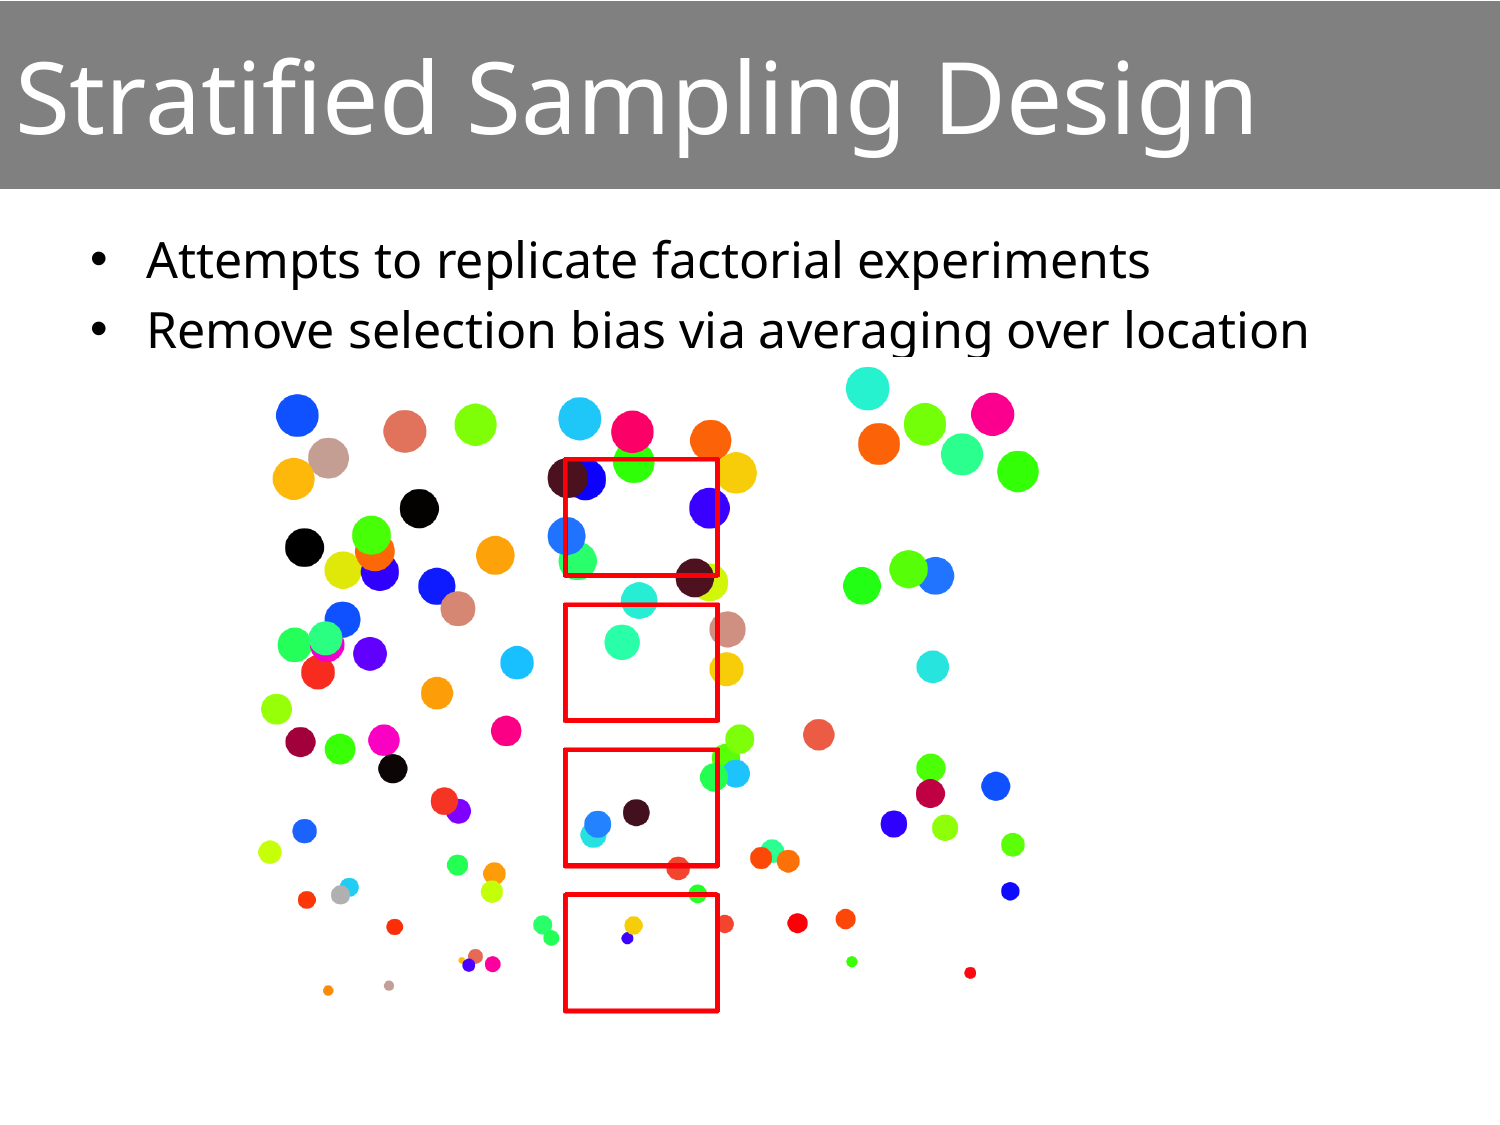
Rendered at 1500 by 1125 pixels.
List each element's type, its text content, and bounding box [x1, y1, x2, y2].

title Stratified Sampling Design [0, 1, 1500, 189]
list Attempts to replicate factorial experiments Remove selection bias via averaging over location [75, 220, 1425, 964]
picture [227, 357, 1055, 1047]
